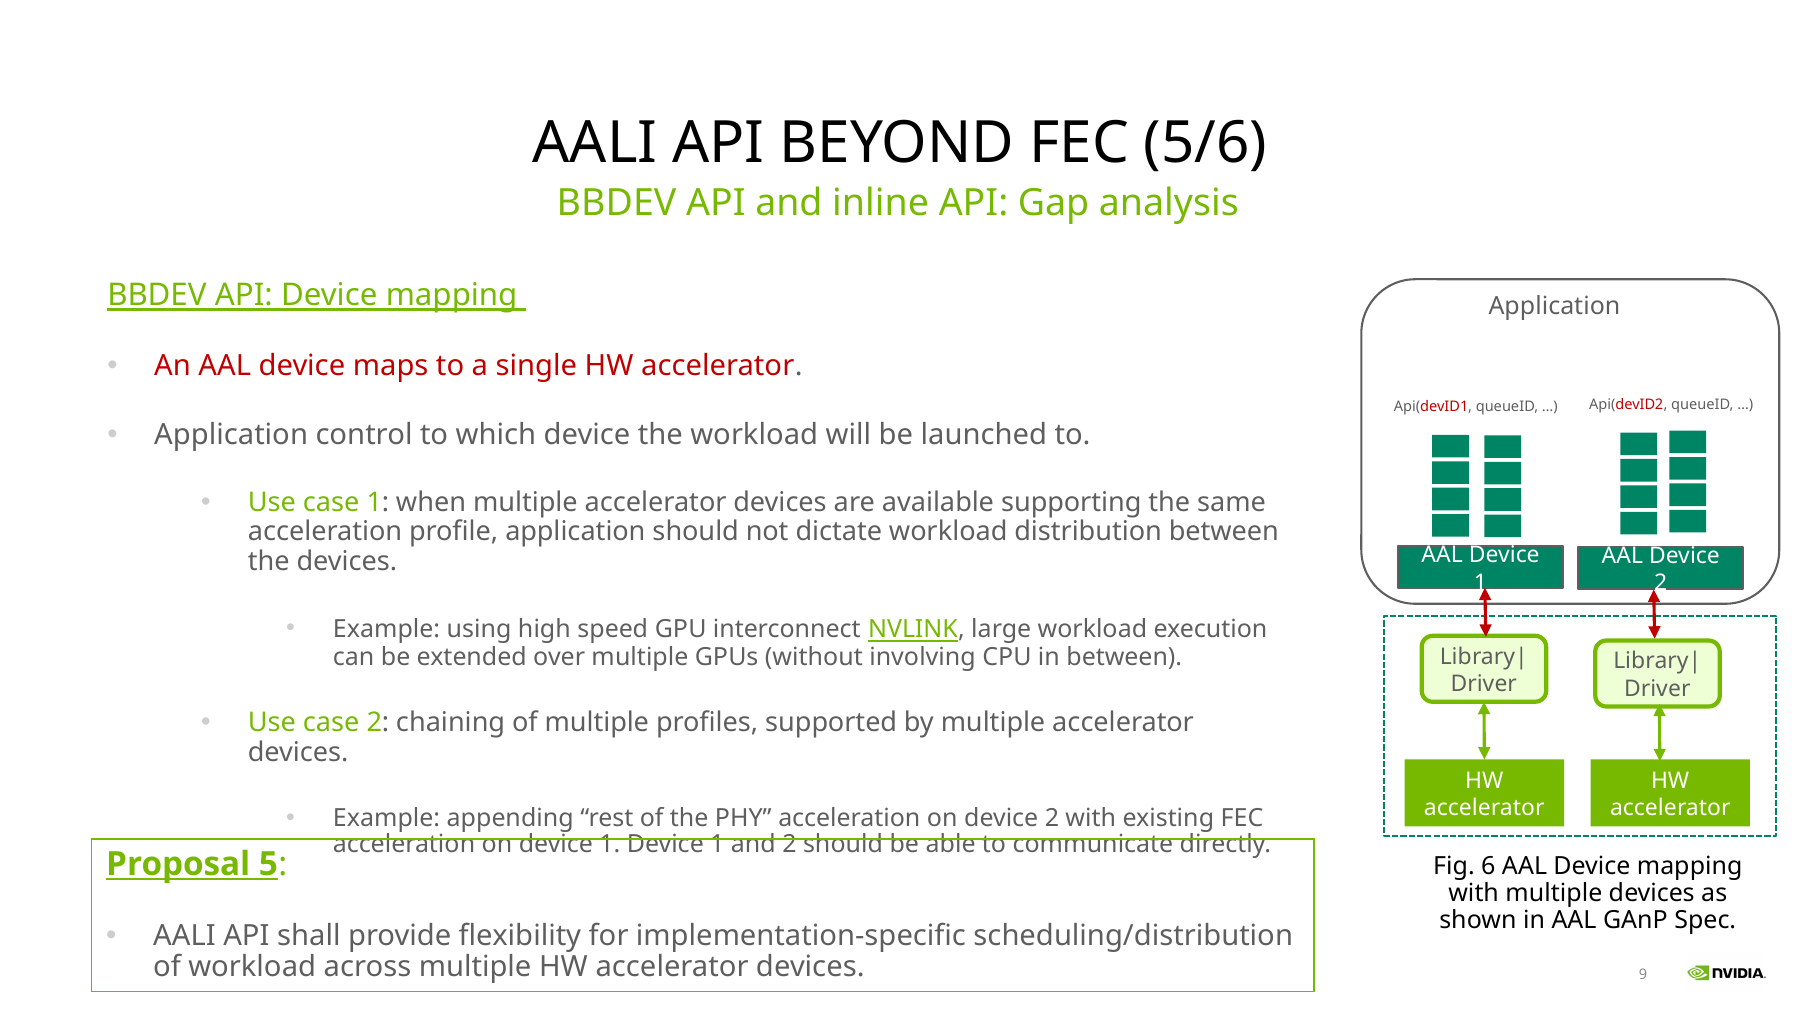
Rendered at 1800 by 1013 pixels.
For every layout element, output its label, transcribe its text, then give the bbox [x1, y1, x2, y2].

list BBDEV API and inline API: Gap analysis [79, 175, 1717, 263]
text_box Proposal 5: AALI API shall provide flexibility for implementation-specific scheduling/distribution of workload across multiple HW accelerator devices. [91, 839, 1315, 992]
list BBDEV API: Device mapping An AAL device maps to a single HW accelerator. Application control to which device the workload will be launched to. Use case 1: when multiple accelerator devices are available supporting the same acceleration profile, application should not dictate workload distribution between the devices. Example: using high speed GPU interconnect NVLINK, large workload execution can be extended over multiple GPUs (without involving CPU in between). Use case 2: chaining of multiple profiles, supported by multiple accelerator devices. Example: appending “rest of the PHY” acceleration on device 2 with existing FEC acceleration on device 1. Device 1 and 2 should be able to communicate directly. [92, 271, 1304, 831]
picture [1687, 953, 1766, 993]
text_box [1361, 279, 1780, 837]
text_box Fig. 6 AAL Device mapping with multiple devices as shown in AAL GAnP Spec. [1407, 844, 1769, 943]
title AALI API beyond fec (5/6) [81, 85, 1719, 183]
